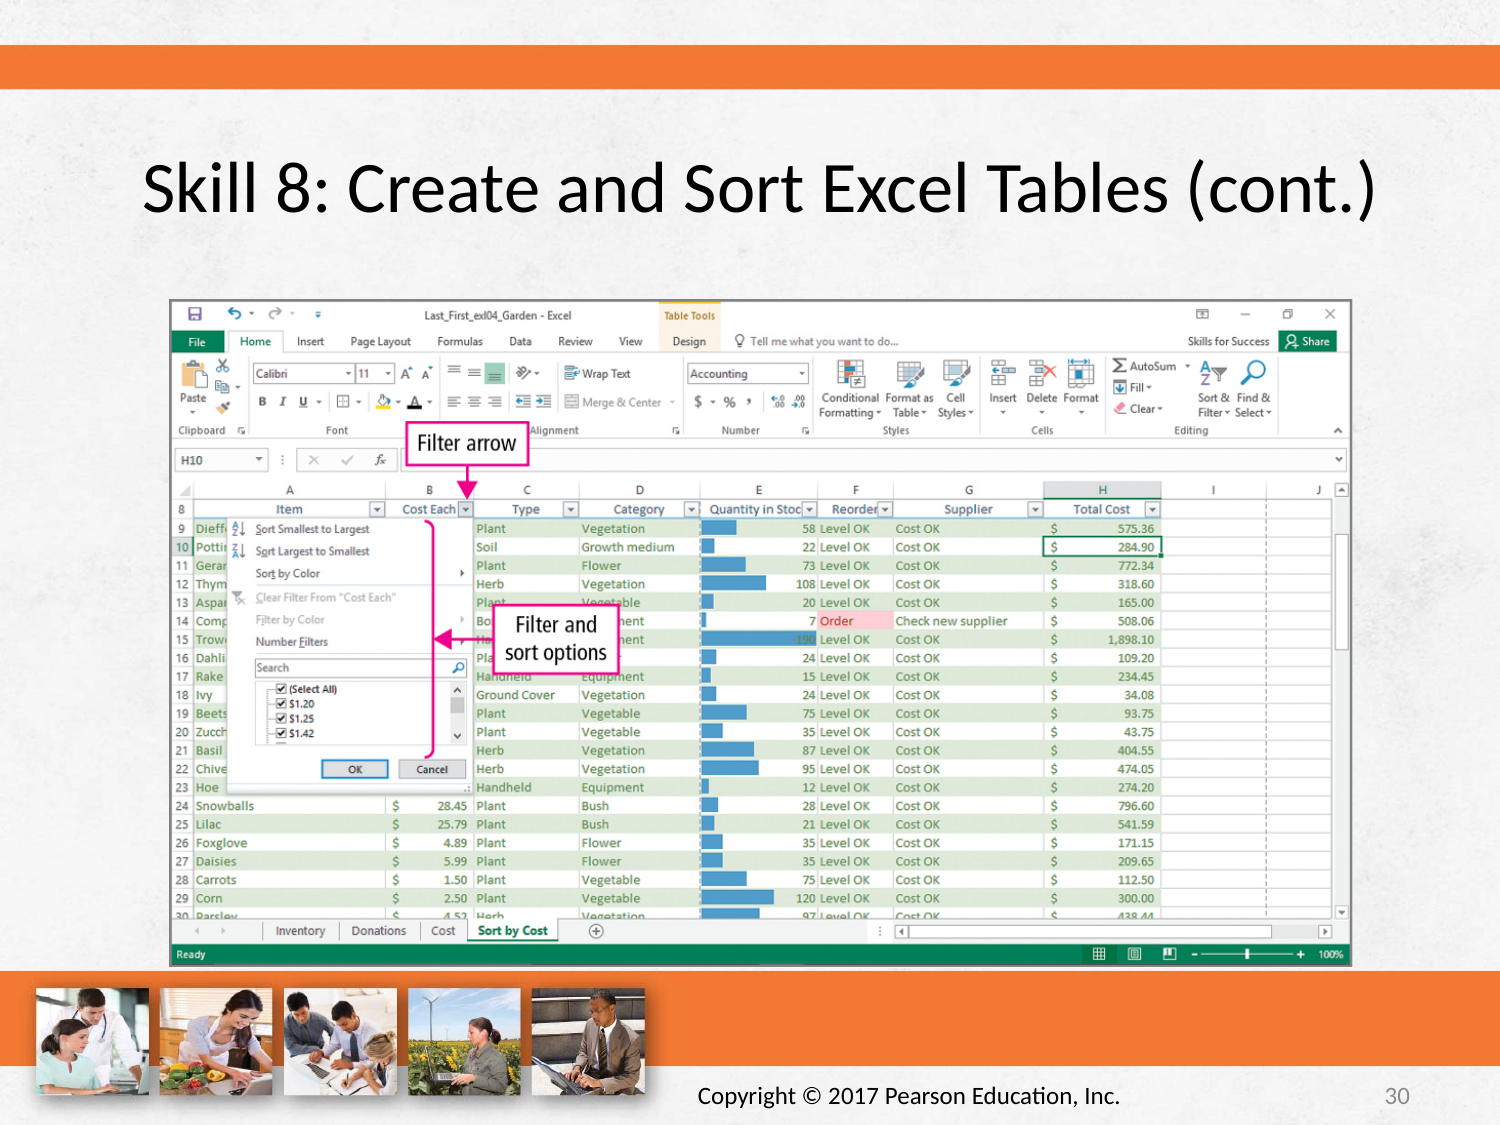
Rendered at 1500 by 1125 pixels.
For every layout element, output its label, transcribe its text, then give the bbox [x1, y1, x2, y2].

footer Copyright © 2017 Pearson Education, Inc. [650, 1064, 1175, 1125]
picture [0, 0, 1500, 1125]
slide_number 30 [1074, 1065, 1425, 1125]
title Skill 8: Create and Sort Excel Tables (cont.) [112, 90, 1410, 276]
